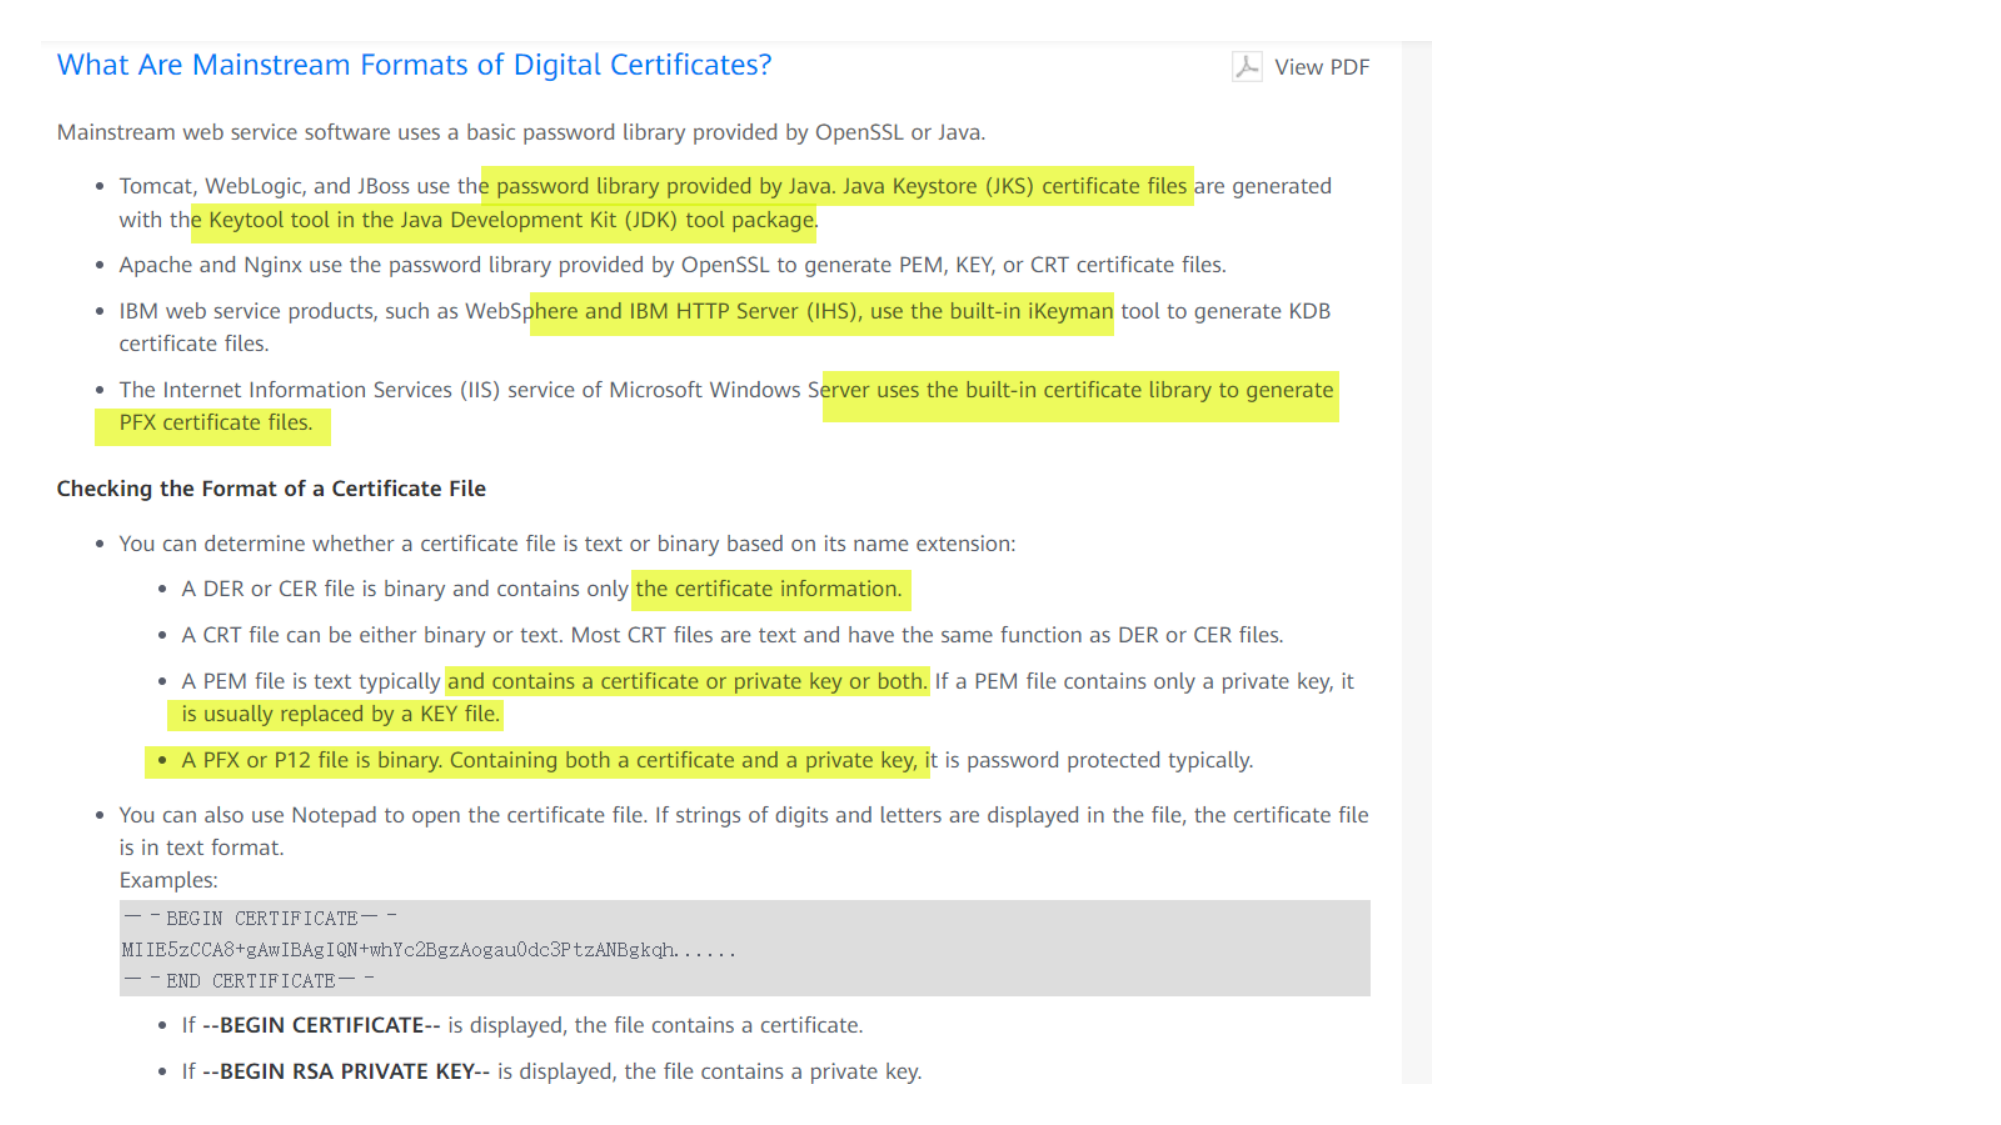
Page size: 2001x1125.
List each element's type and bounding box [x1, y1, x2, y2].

picture [41, 41, 1432, 1084]
